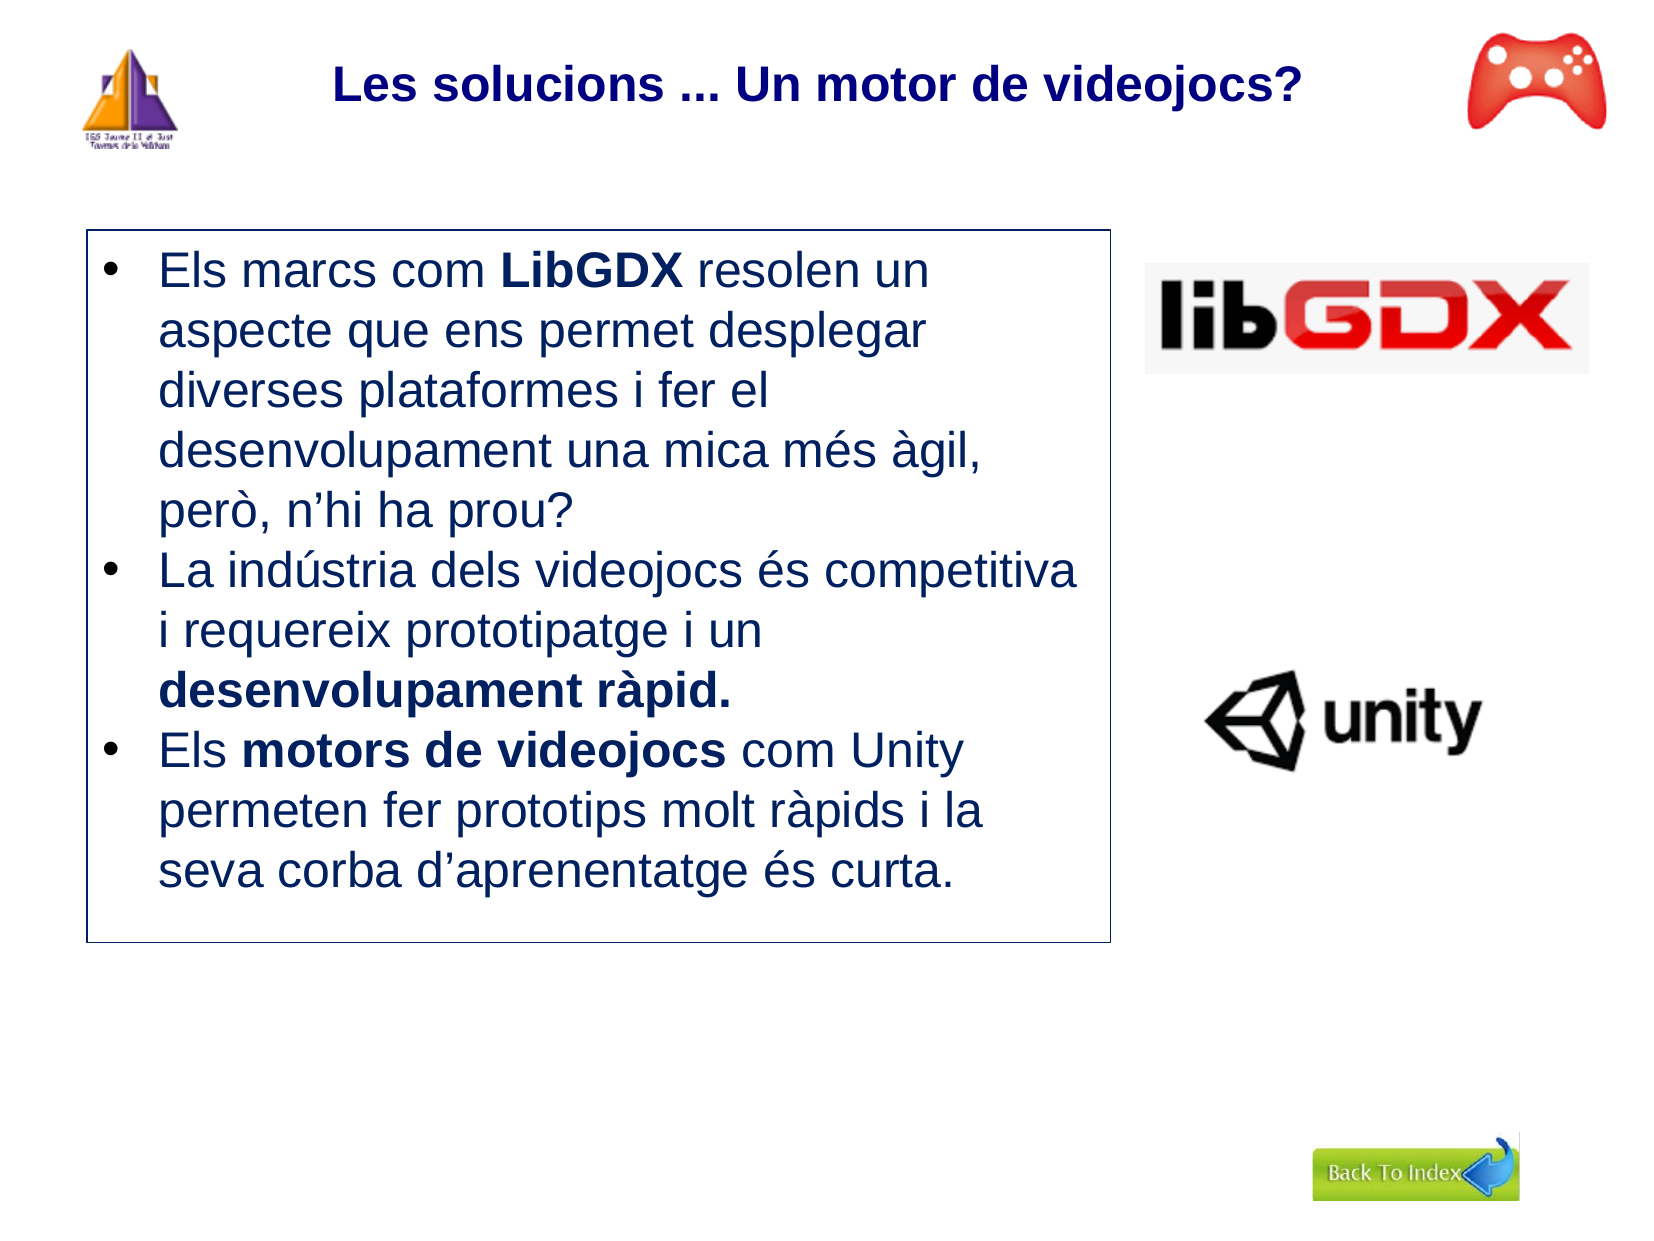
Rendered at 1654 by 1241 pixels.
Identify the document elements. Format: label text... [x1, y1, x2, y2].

picture [1464, 29, 1611, 137]
text_box [106, 29, 231, 160]
text_box Les solucions ... Un motor de videojocs? [314, 34, 1323, 123]
text_box Els marcs com LibGDX resolen un aspecte que ens permet desplegar diverses plataformes i fer el desenvolupament una mica més àgil, però, n’hi ha prou? La indústria dels videojocs és competitiva i requereix prototipatge i un desenvolupament ràpid. Els motors de videojocs com Unity permeten fer prototips molt ràpids i la seva corba d’aprenentatge és curta. [87, 230, 1111, 943]
picture [1192, 655, 1508, 786]
picture [82, 49, 178, 150]
picture [1145, 263, 1589, 374]
text_box [1312, 1132, 1520, 1201]
